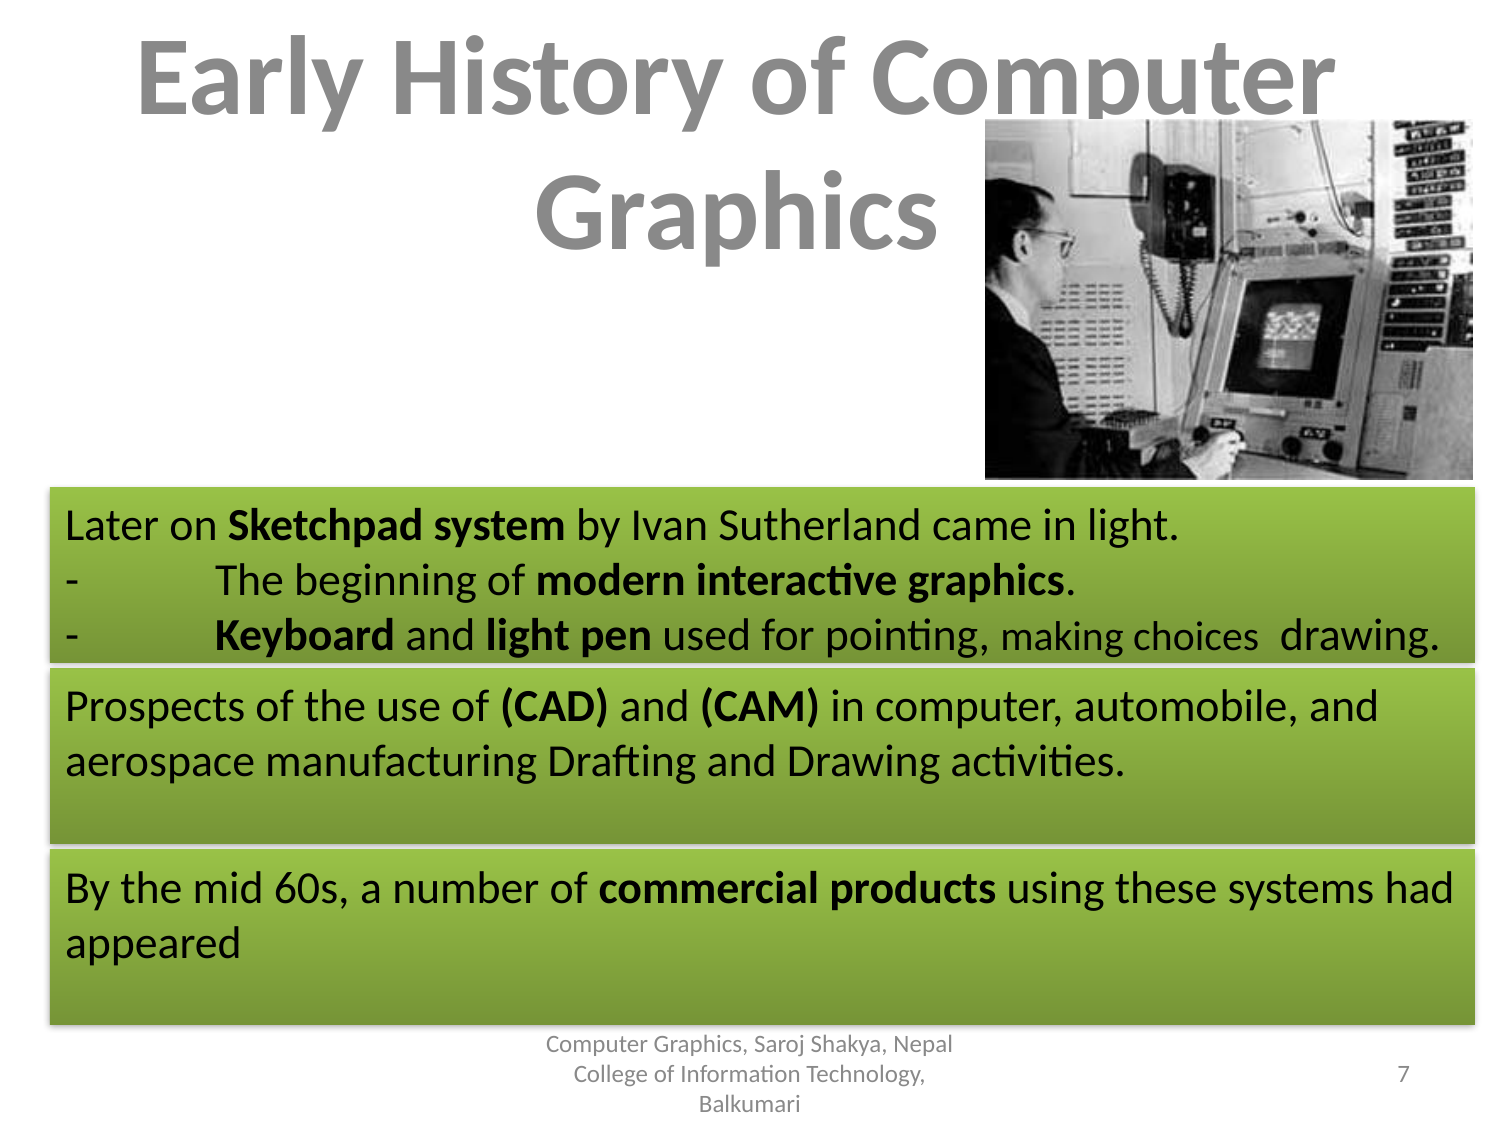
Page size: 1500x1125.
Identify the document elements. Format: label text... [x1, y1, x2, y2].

text_box Early History of Computer Graphics [99, 83, 1375, 325]
text_box ‹#› [1074, 1042, 1425, 1103]
picture [985, 119, 1474, 481]
text_box Later on Sketchpad system by Ivan Sutherland came in light. - The beginning of modern interactive graphics. - Keyboard and light pen used for pointing, making choices drawing. [49, 487, 1475, 663]
subtitle Prospects of the use of (CAD) and (CAM) in computer, automobile, and aerospace manufacturing Drafting and Drawing activities. [50, 669, 1475, 844]
text_box Computer Graphics, Saroj Shakya, Nepal College of Information Technology, Balkumari [512, 1042, 988, 1103]
text_box By the mid 60s, a number of commercial products using these systems had appeared [49, 849, 1475, 1025]
